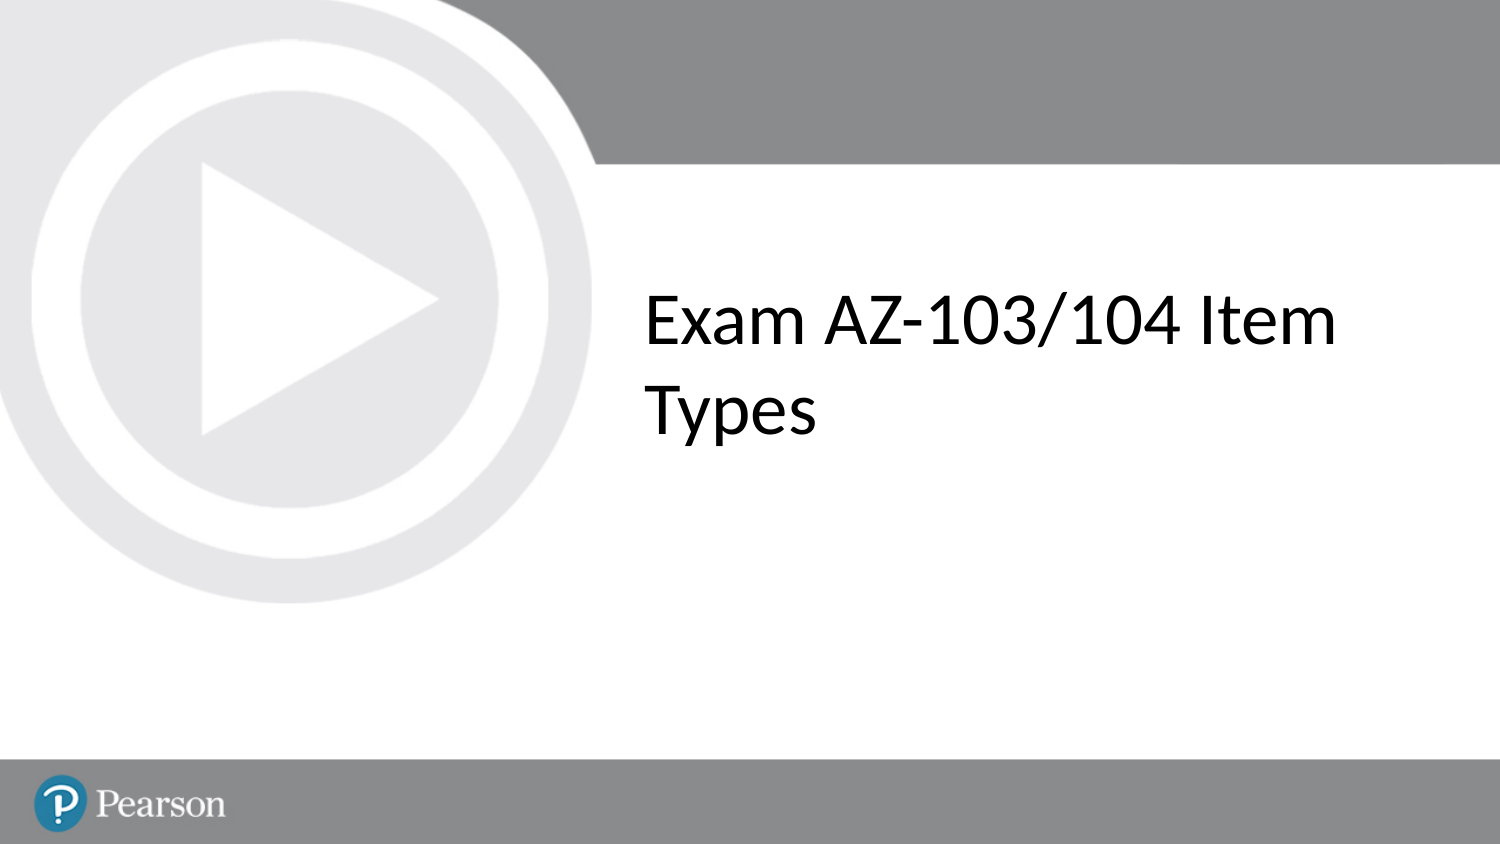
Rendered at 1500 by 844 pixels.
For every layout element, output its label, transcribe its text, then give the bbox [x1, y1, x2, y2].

title Exam AZ-103/104 Item Types [629, 262, 1446, 443]
picture [0, 0, 1500, 844]
